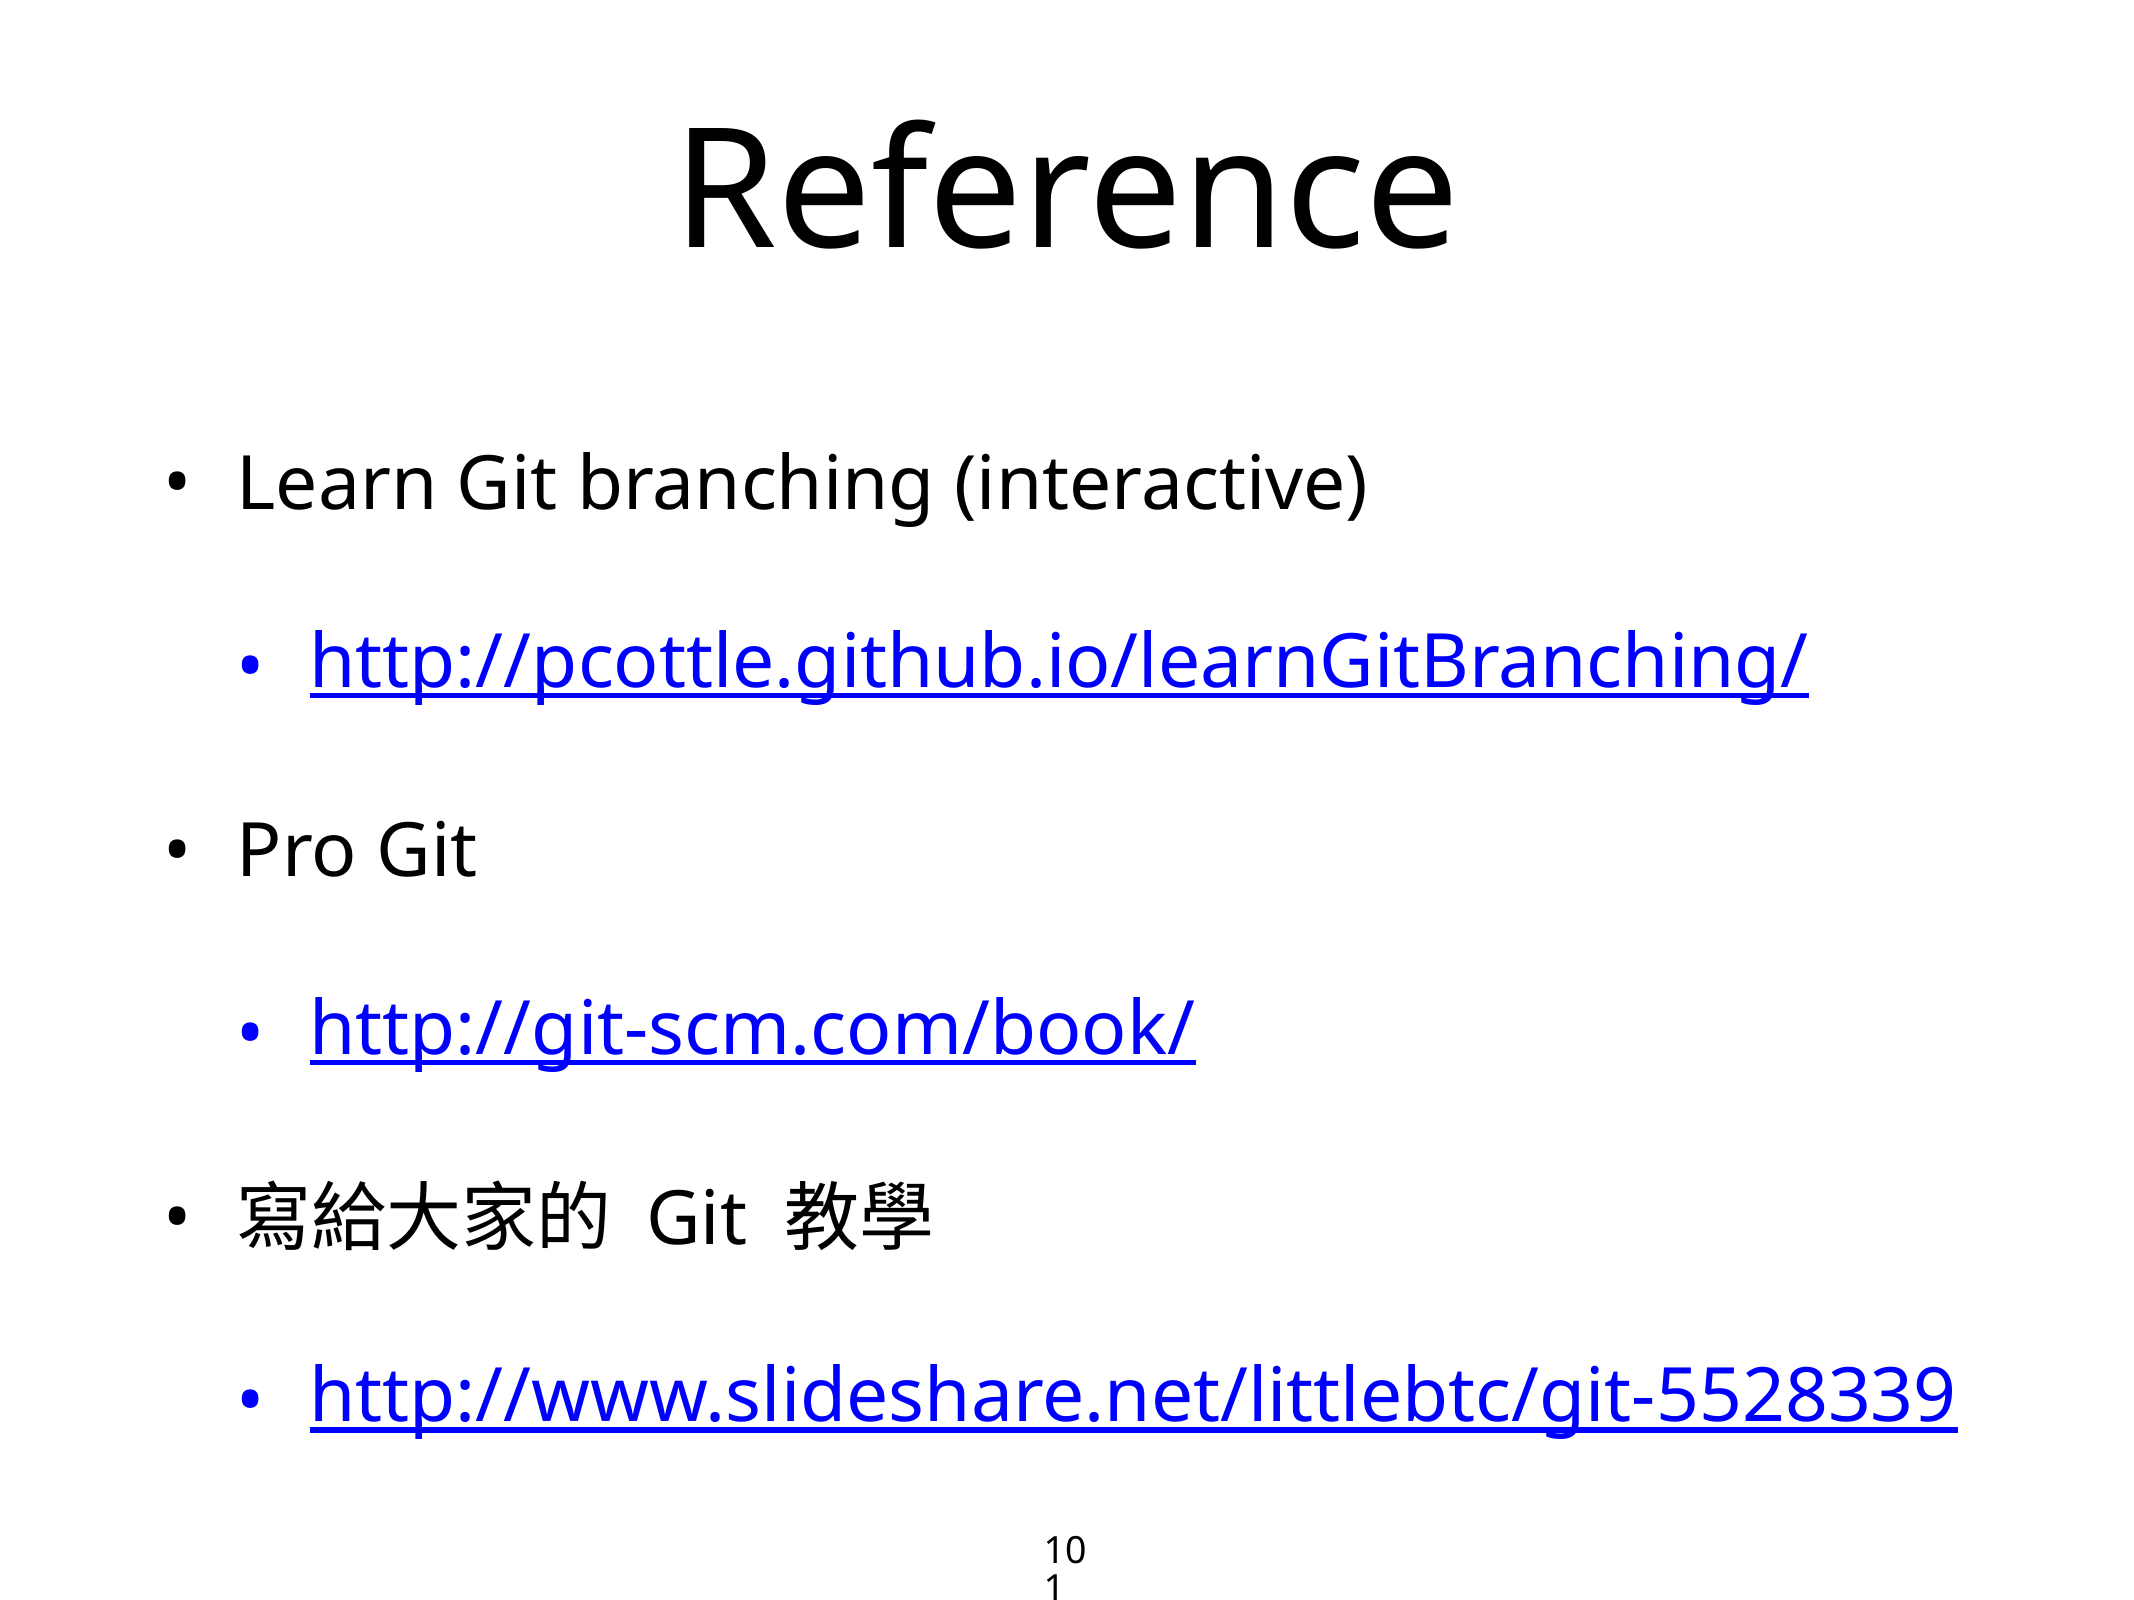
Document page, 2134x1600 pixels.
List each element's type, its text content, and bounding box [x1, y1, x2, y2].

text_box Learn Git branching (interactive) http://pcottle.github.io/learnGitBranching/ Pro Git http://git-scm.com/book/ 寫給大家的 Git 教學 http://www.slideshare.net/littlebtc/git-5528339 [156, 427, 1978, 1457]
slide_number ‹#› [1035, 1517, 1096, 1600]
text_box Reference [156, 72, 1978, 288]
